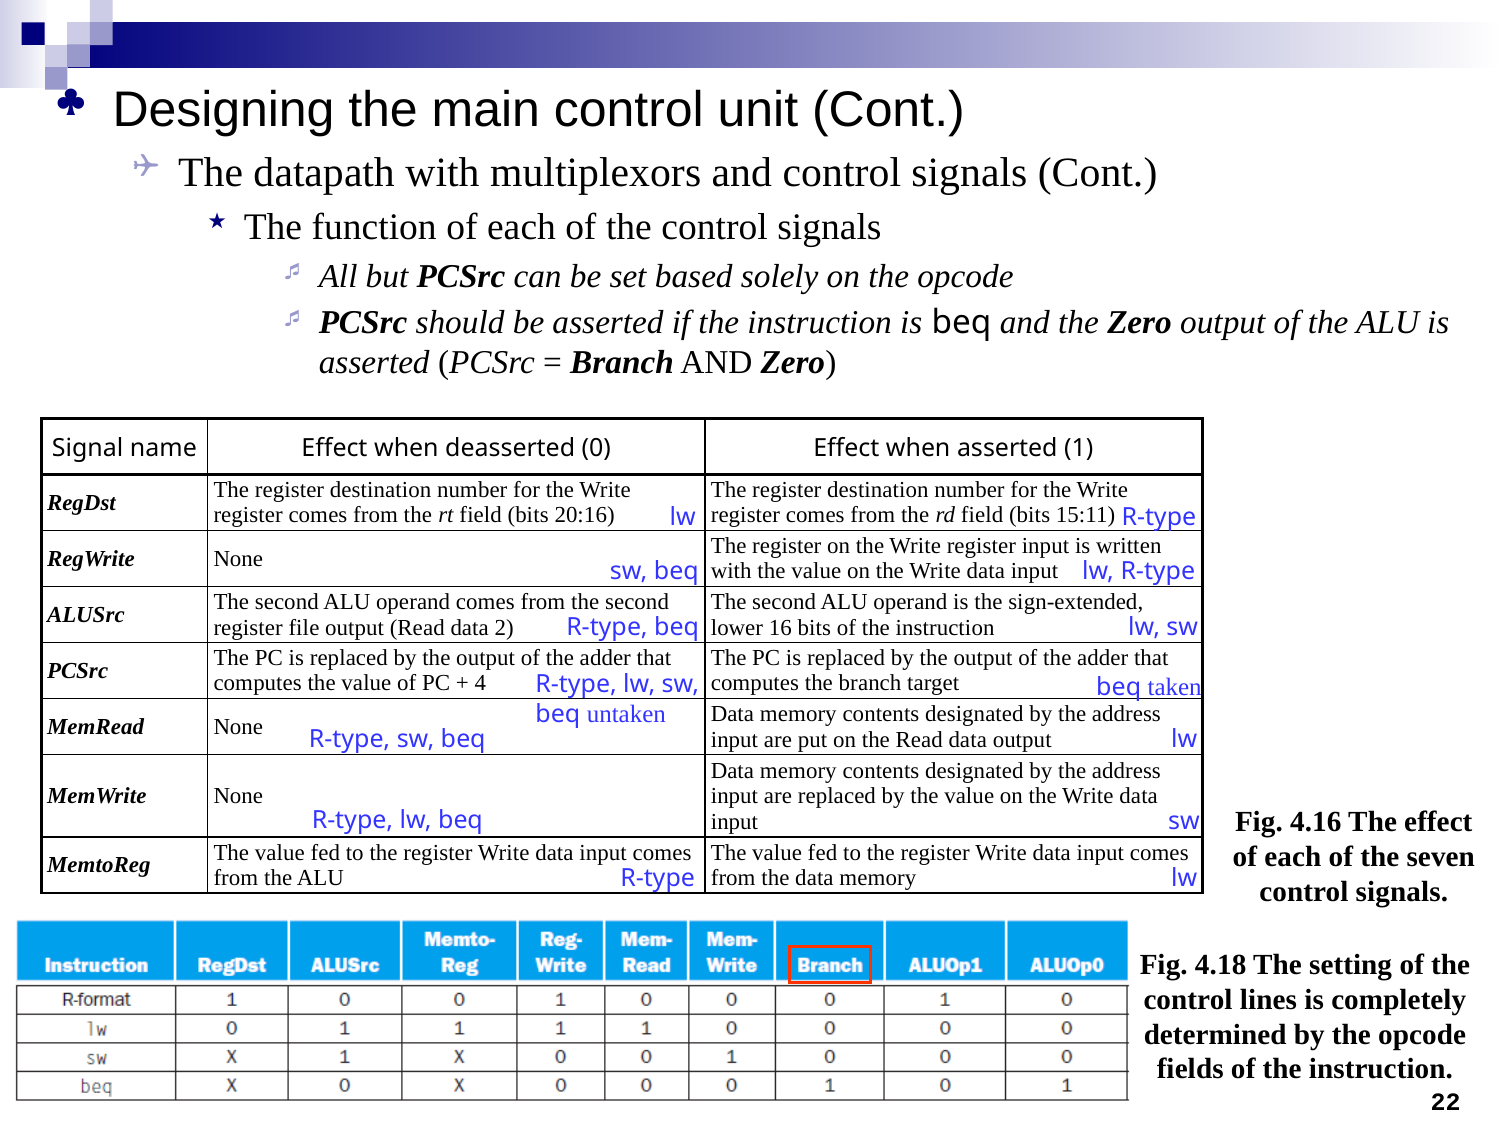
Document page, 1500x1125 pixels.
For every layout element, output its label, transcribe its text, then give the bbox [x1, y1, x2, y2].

text_box lw, R-type [1072, 554, 1205, 585]
table_cell RegWrite [43, 531, 207, 586]
text_box R-type, lw, sw, beq untaken [531, 667, 704, 728]
table_cell MemRead [43, 699, 207, 754]
text_box beq taken [1093, 670, 1205, 701]
table_header Effect when asserted (1) [706, 420, 1201, 473]
text_box lw [1163, 722, 1205, 753]
text_box lw, sw [1121, 610, 1205, 641]
list Designing the main control unit (Cont.) The datapath with multiplexors and control signals (Cont.) The function of each of the control signals All but PCSrc can be set based solely on the opcode PCSrc should be asserted if the instruction is beq and the Zero output of the ALU is asserted (PCSrc = Branch AND Zero) [41, 69, 1471, 409]
table_cell PCSrc [43, 643, 207, 698]
table_cell None [208, 531, 704, 586]
table_cell None [208, 699, 704, 754]
table_cell MemWrite [43, 755, 207, 836]
table_cell The register destination number for the Write register comes from the rd field (bits 15:11) [706, 476, 1201, 530]
table_cell The PC is replaced by the output of the adder that computes the value of PC + 4 [208, 643, 704, 698]
text_box sw, beq [605, 554, 704, 585]
text_box Fig. 4.16 The effect of each of the seven control signals. [1230, 802, 1478, 908]
text_box R-type, sw, beq [301, 722, 494, 753]
text_box lw [662, 500, 704, 531]
table_cell The value fed to the register Write data input comes from the data memory [706, 838, 1201, 892]
text_box R-type, lw, beq [301, 803, 494, 834]
table_cell The register on the Write register input is written with the value on the Write data input [706, 531, 1201, 586]
table_cell The value fed to the register Write data input comes from the ALU [208, 838, 704, 892]
text_box R-type [1113, 500, 1205, 531]
table_cell Data memory contents designated by the address input are replaced by the value on the Write data input [706, 755, 1201, 836]
table_cell The second ALU operand is the sign-extended, lower 16 bits of the instruction [706, 587, 1201, 642]
table_cell Data memory contents designated by the address input are put on the Read data output [706, 699, 1201, 754]
text_box sw [1163, 804, 1205, 835]
table_cell RegDst [43, 476, 207, 530]
text_box lw [1163, 861, 1205, 892]
table_cell The PC is replaced by the output of the adder that computes the branch target [706, 643, 1201, 698]
text_box Fig. 4.18 The setting of the control lines is completely determined by the opcode fields of the instruction. [1138, 945, 1478, 1085]
table_header Effect when deasserted (0) [208, 420, 704, 473]
table_cell The register destination number for the Write register comes from the rt field (bits 20:16) [208, 476, 704, 530]
text_box R-type, beq [561, 610, 704, 641]
picture [11, 915, 1133, 1106]
text_box R-type [612, 861, 704, 892]
table_cell MemtoReg [43, 838, 207, 892]
table_header Signal name [43, 420, 207, 473]
table_cell ALUSrc [43, 587, 207, 642]
slide_number 22 [1393, 1082, 1498, 1118]
table_cell None [208, 755, 704, 836]
table_cell The second ALU operand comes from the second register file output (Read data 2) [208, 587, 704, 642]
